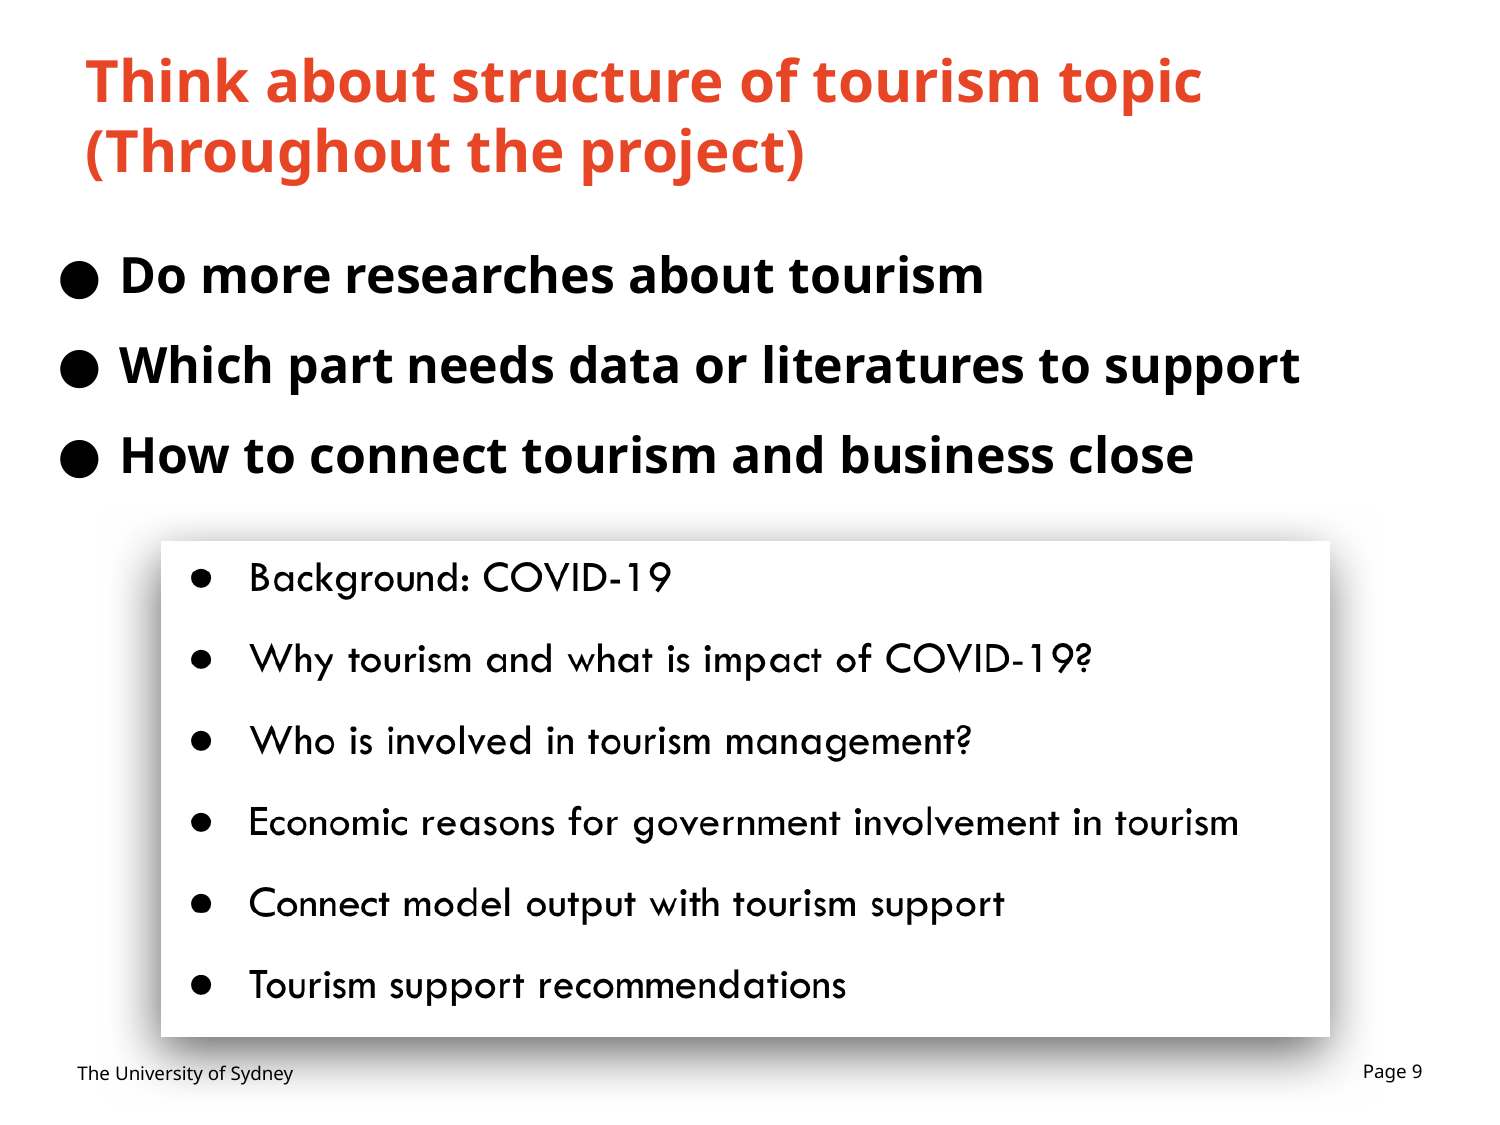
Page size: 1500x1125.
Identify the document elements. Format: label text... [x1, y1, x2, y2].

list Do more researches about tourism Which part needs data or literatures to support How to connect tourism and business close [29, 227, 1451, 995]
title Think about structure of tourism topic (Throughout the project) [70, 20, 1421, 208]
picture [161, 541, 1331, 1037]
